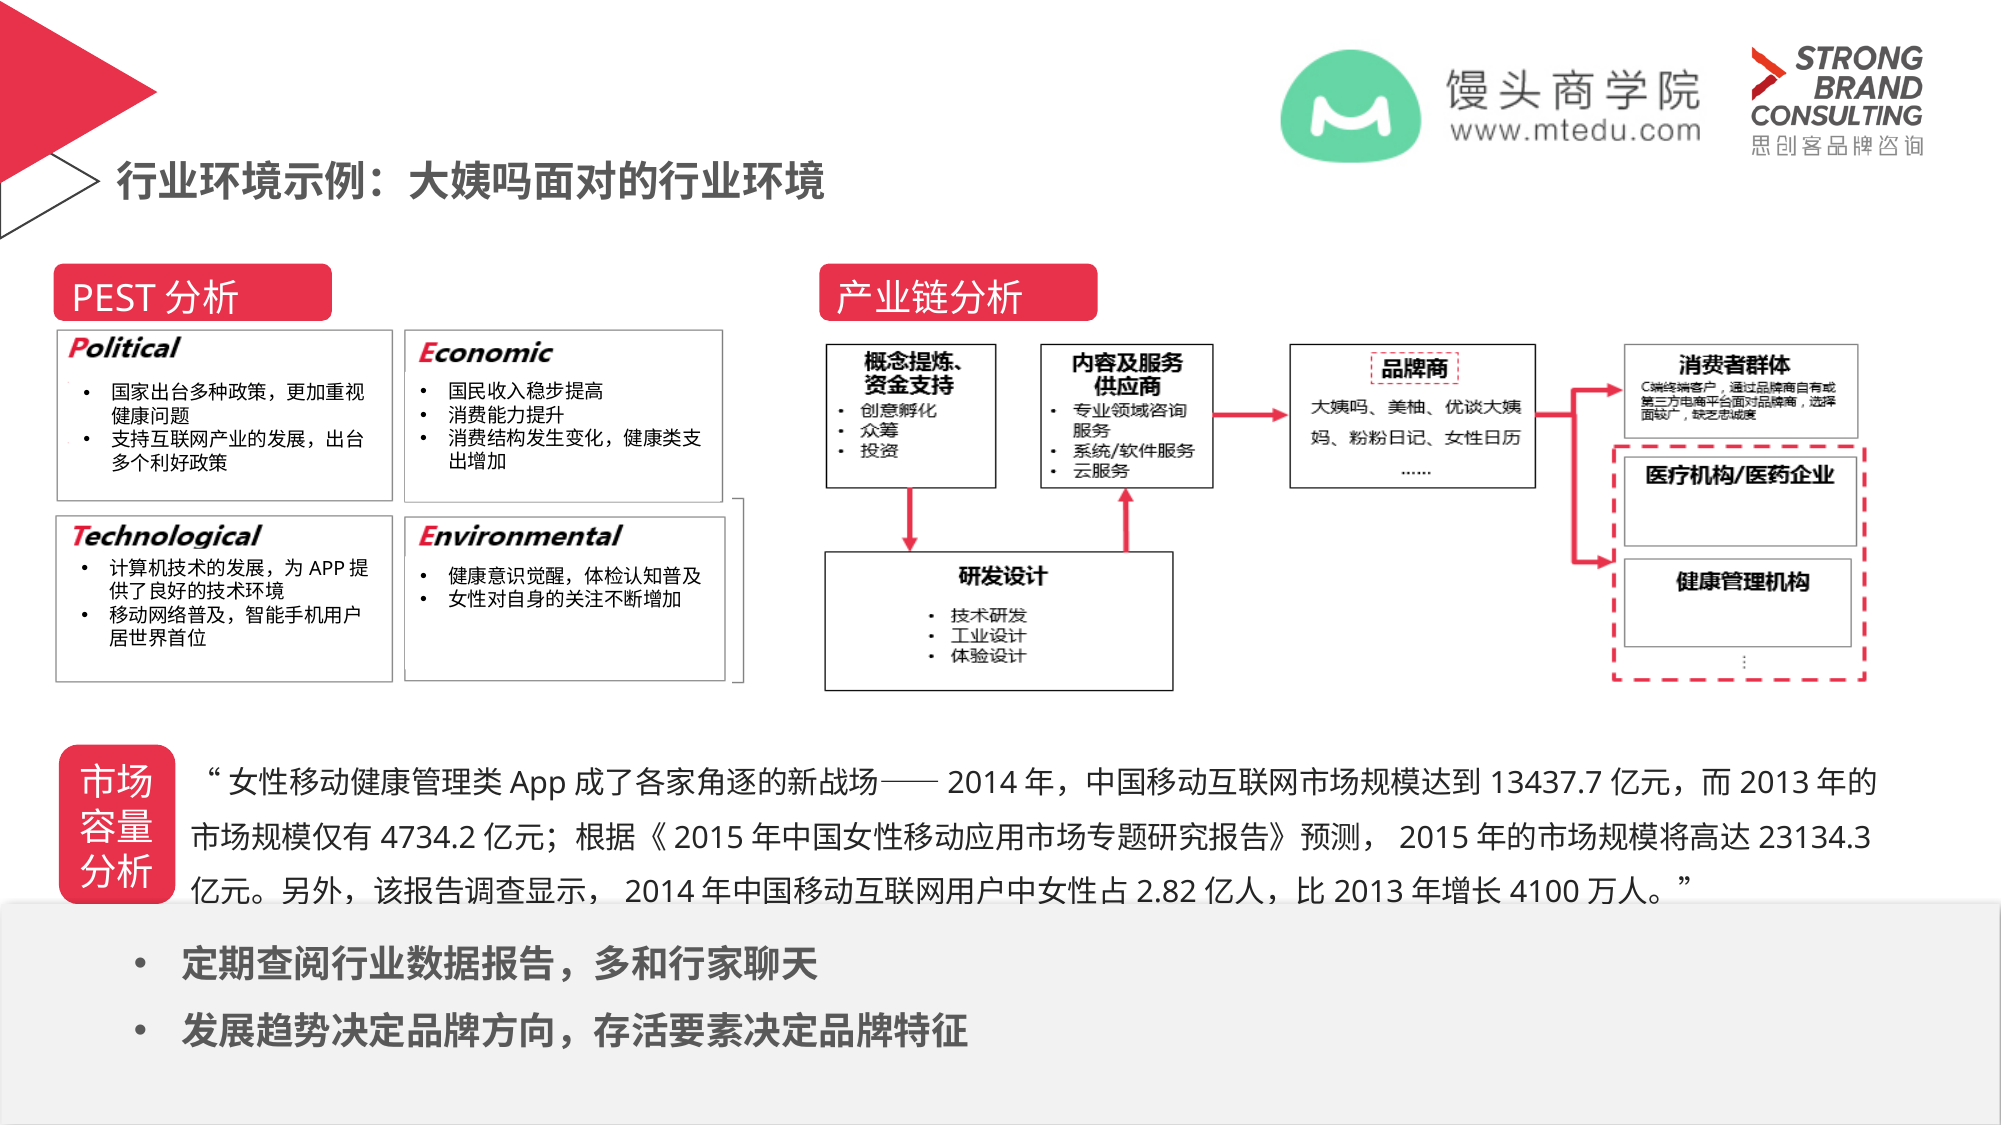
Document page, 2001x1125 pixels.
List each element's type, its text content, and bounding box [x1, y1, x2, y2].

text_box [53, 325, 732, 686]
picture [409, 493, 748, 692]
text_box 市场容量分析 [58, 744, 176, 899]
text_box 产业链分析 [819, 263, 1098, 321]
picture [1256, 11, 1993, 201]
picture [818, 325, 1876, 696]
text_box 定期查阅行业数据报告，多和行家聊天 发展趋势决定品牌方向，存活要素决定品牌特征 [119, 863, 1909, 1060]
text_box “女性移动健康管理类App成了各家角逐的新战场——2014年，中国移动互联网市场规模达到13437.7亿元，而2013年的市场规模仅有4734.2亿元；根据《2015年中国女性移动应用市场专题研究报告》预测，2015年的市场规模将高达23134.3亿元。另外，该报告调查显示，2014年中国移动互联网用户中女性占2.82亿人，比2013年增长4100万人。” [175, 736, 1896, 863]
text_box PEST分析 [53, 263, 332, 321]
text_box 行业环境示例：大姨吗面对的行业环境 [101, 147, 1452, 219]
text_box [1, 904, 2000, 1125]
